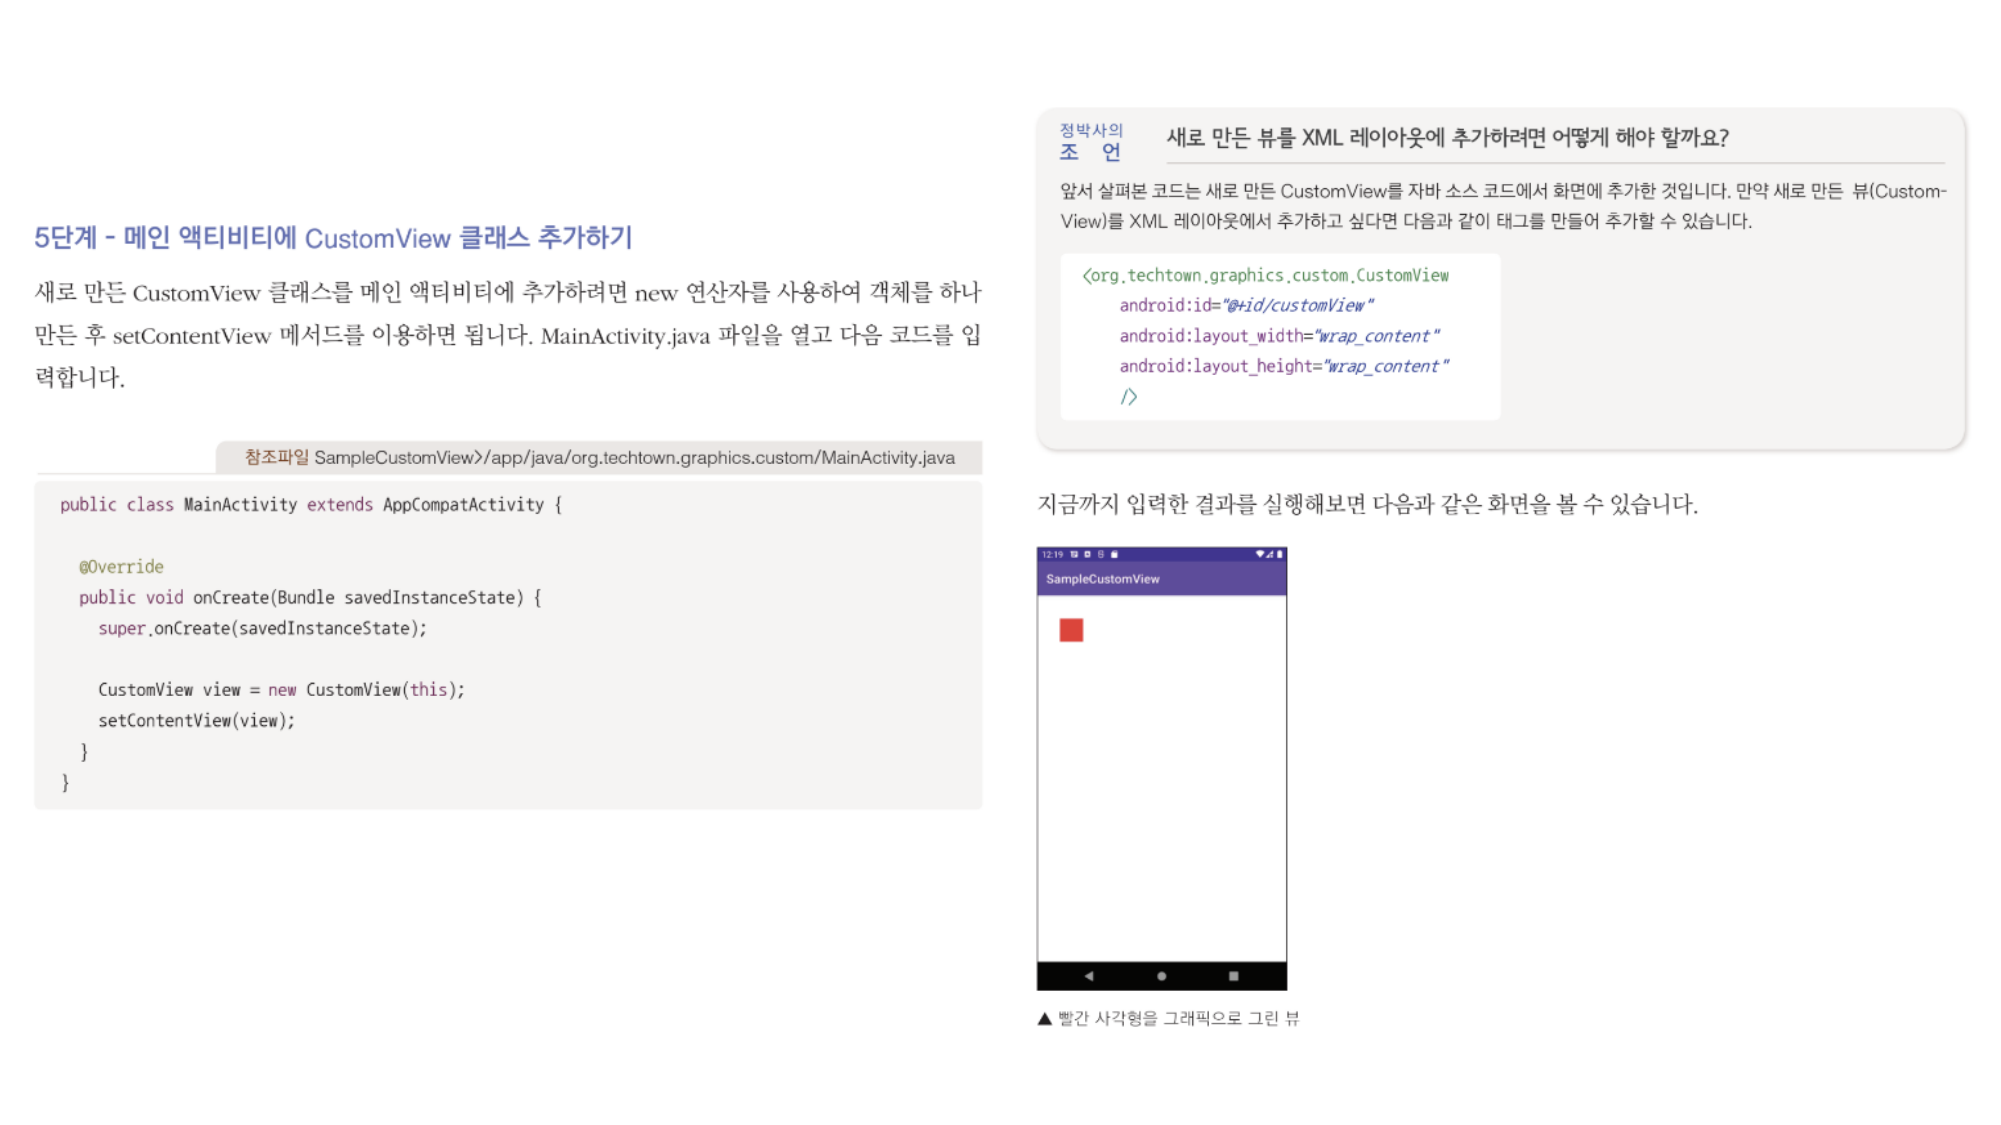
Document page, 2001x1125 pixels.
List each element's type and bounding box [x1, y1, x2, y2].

picture [13, 203, 990, 812]
picture [999, 107, 1978, 1063]
